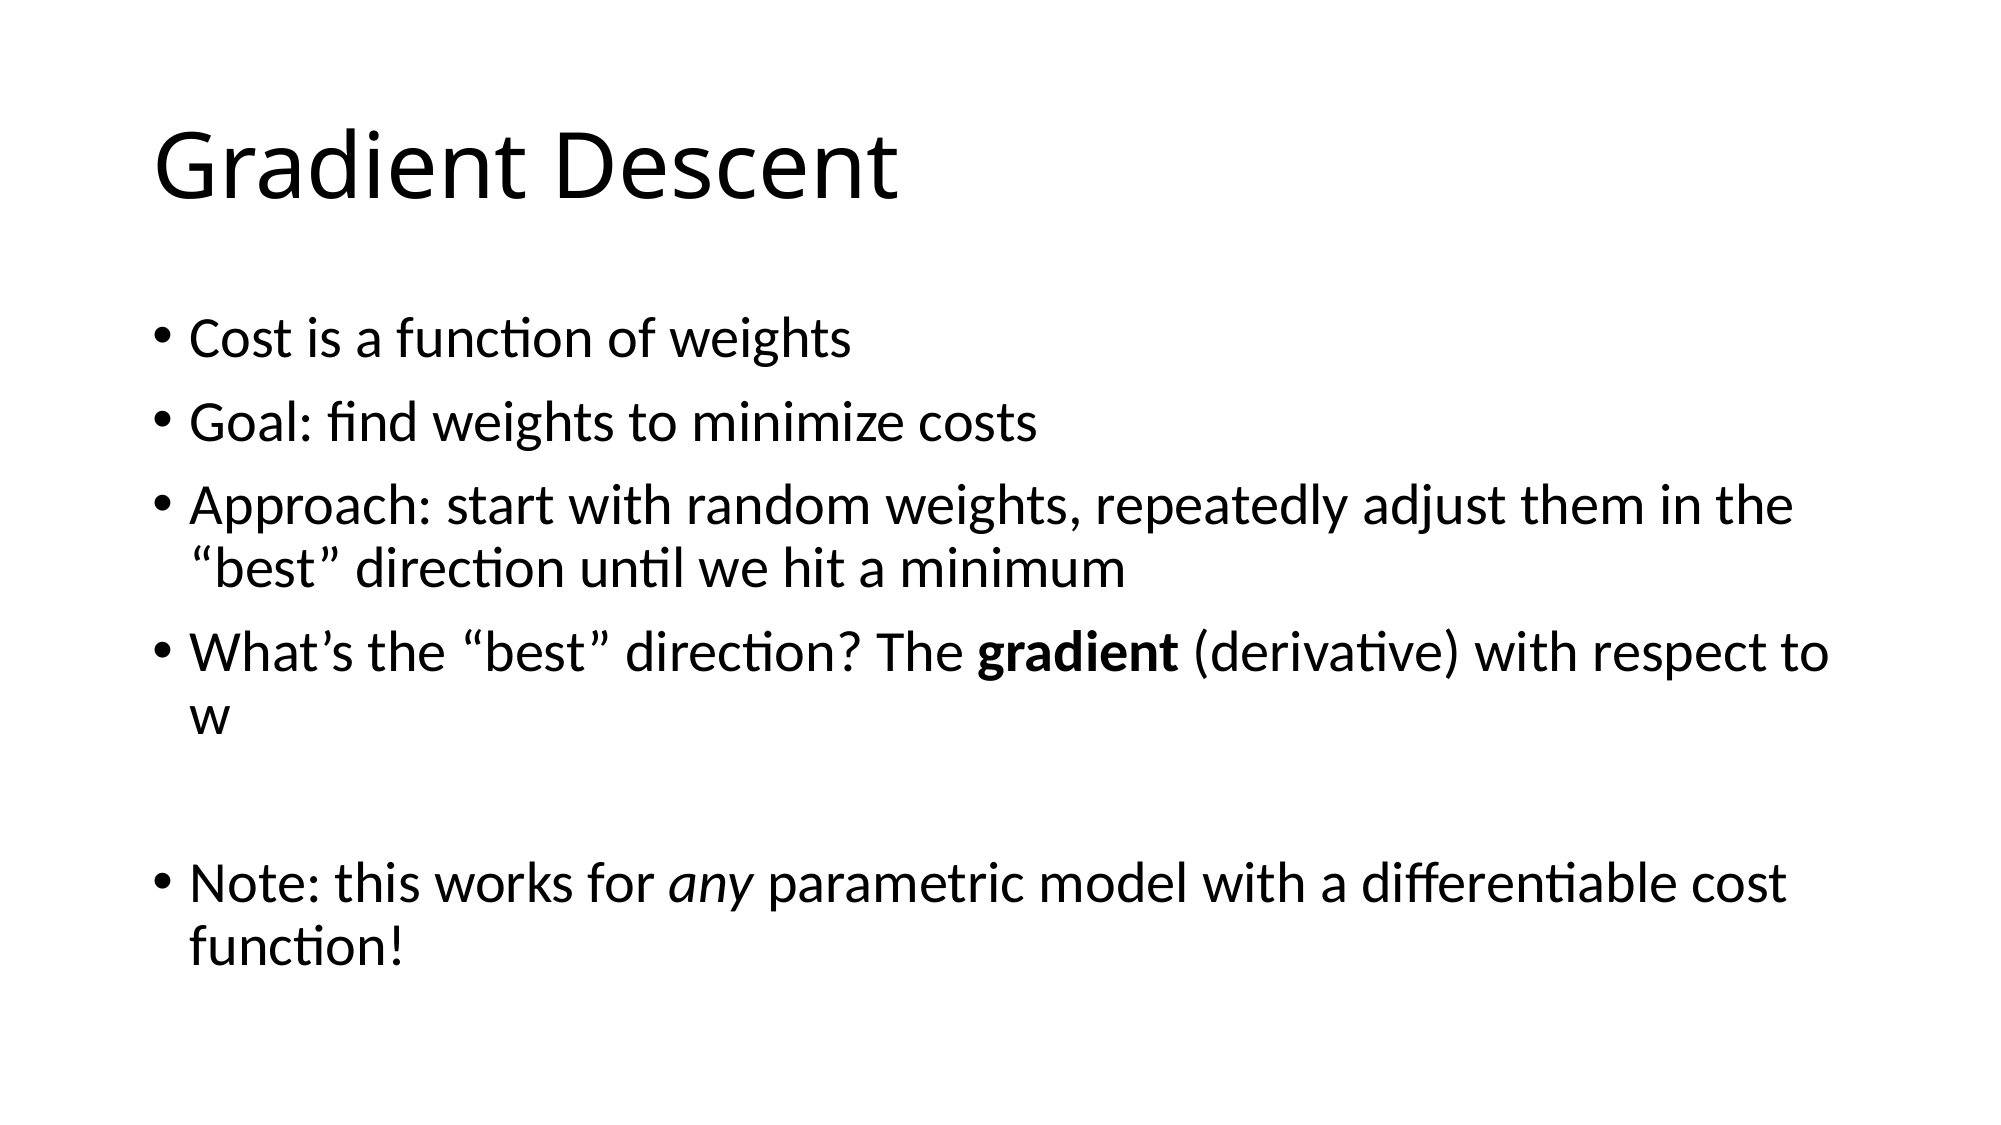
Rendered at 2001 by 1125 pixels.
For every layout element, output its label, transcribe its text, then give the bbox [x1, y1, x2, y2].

list Cost is a function of weights Goal: find weights to minimize costs Approach: start with random weights, repeatedly adjust them in the “best” direction until we hit a minimum What’s the “best” direction? The gradient (derivative) with respect to w Note: this works for any parametric model with a differentiable cost function! [137, 299, 1863, 1014]
title Gradient Descent [137, 59, 1863, 278]
